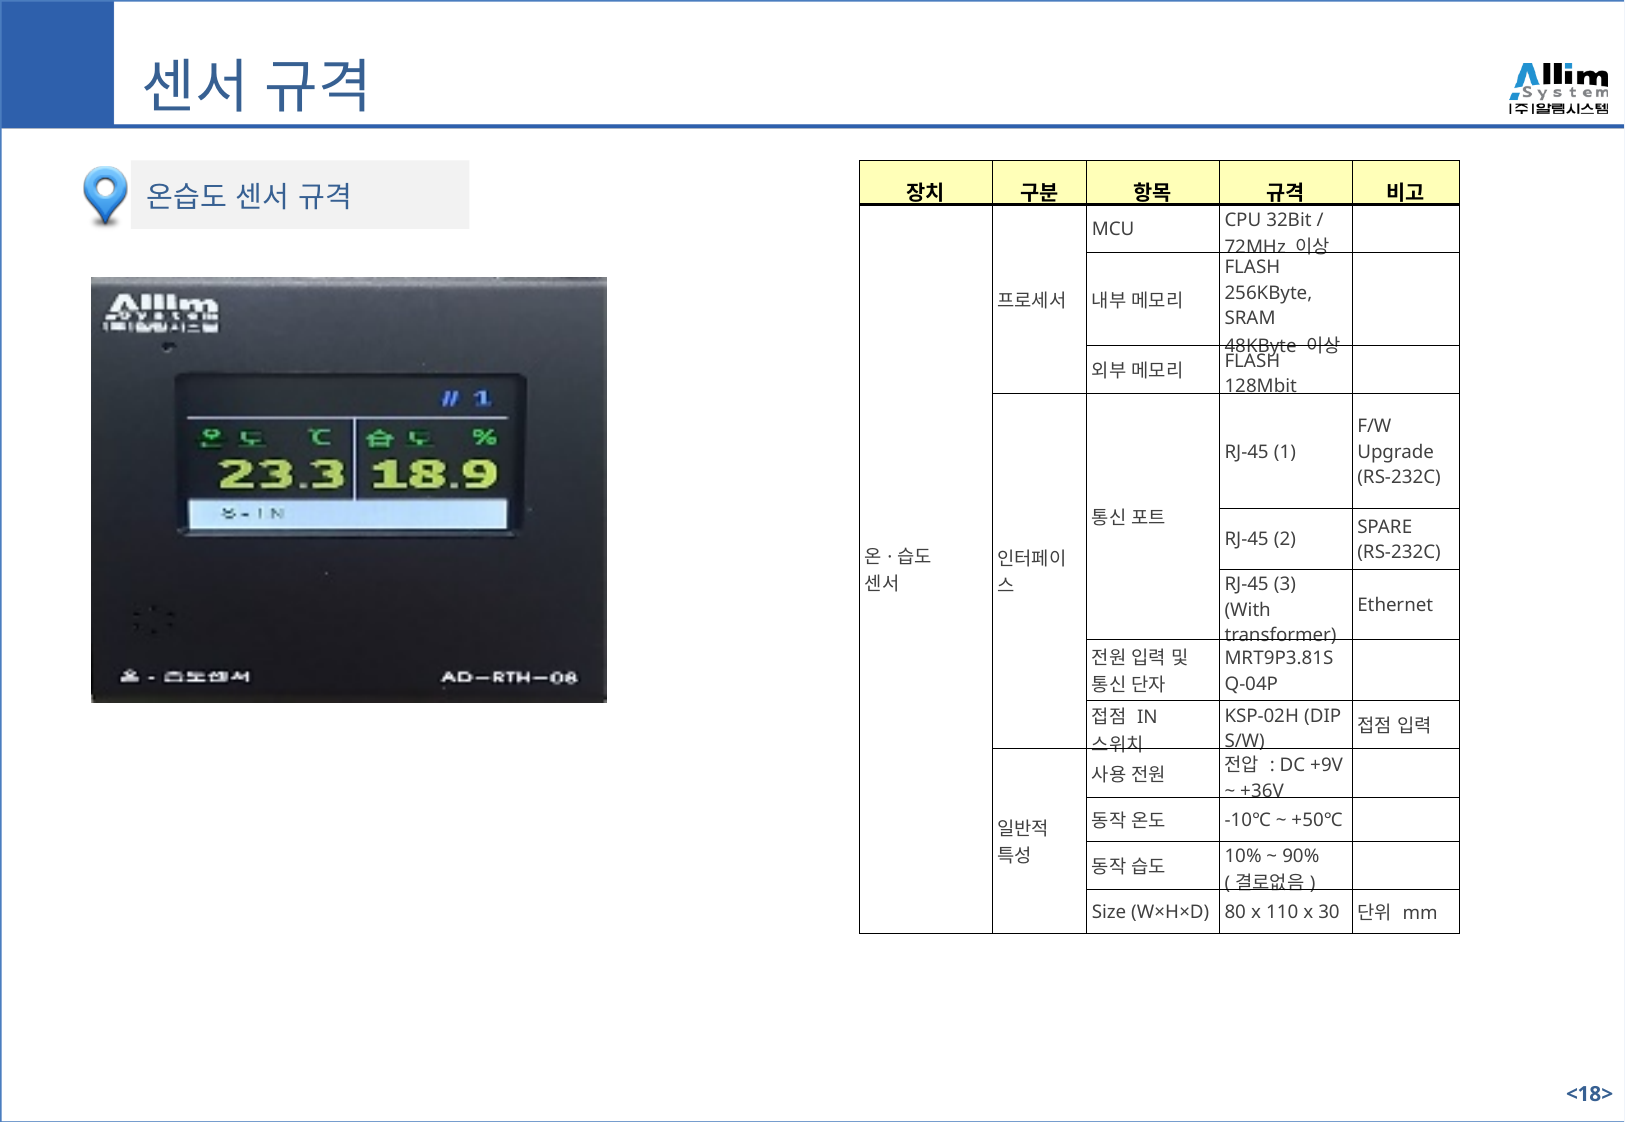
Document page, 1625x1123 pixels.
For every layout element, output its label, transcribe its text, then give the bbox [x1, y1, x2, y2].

table_cell 동작 온도 [1087, 798, 1219, 841]
table_cell Ethernet [1353, 570, 1459, 639]
table_header 구분 [993, 161, 1086, 203]
table_cell 프로세서 [993, 206, 1086, 393]
table_cell FLASH 256KByte, SRAM 48KByte 이상 [1220, 253, 1352, 345]
table_cell KSP-02H (DIP S/W) [1220, 701, 1352, 748]
table_cell SPARE (RS-232C) [1353, 509, 1459, 569]
table_cell [1353, 842, 1459, 889]
text_box 센서 규격 [126, 41, 635, 127]
table_cell 전원 입력 및 통신 단자 [1087, 640, 1219, 700]
text_box [129, 158, 472, 231]
table_cell [1353, 346, 1459, 393]
table_header 비고 [1353, 161, 1459, 203]
table_cell 동작 습도 [1087, 842, 1219, 889]
table_cell [1353, 749, 1459, 797]
table_cell 온·습도 센서 [860, 206, 992, 933]
table_cell RJ-45 (1) [1220, 394, 1352, 508]
table_cell 10% ~ 90% (결로없음) [1220, 842, 1352, 889]
table_cell RJ-45 (3) (With transformer) [1220, 570, 1352, 639]
table_cell [1353, 640, 1459, 700]
table_header 항목 [1087, 161, 1219, 203]
table_cell Size (W×H×D) [1087, 890, 1219, 933]
table_cell 인터페이스 [993, 394, 1086, 748]
table_cell [1353, 206, 1459, 252]
text_box 온습도 센서 규격 [132, 171, 470, 221]
table_cell 접점 IN 스위치 [1087, 701, 1219, 748]
table_cell F/W Upgrade (RS-232C) [1353, 394, 1459, 508]
table_cell MCU [1087, 206, 1219, 252]
table_cell 사용 전원 [1087, 749, 1219, 797]
table_cell 전압 : DC +9V ~ +36V [1220, 749, 1352, 797]
table_cell FLASH 128Mbit [1220, 346, 1352, 393]
table_cell MRT9P3.81SQ-04P [1220, 640, 1352, 700]
table_cell RJ-45 (2) [1220, 509, 1352, 569]
table_cell [1353, 253, 1459, 345]
table_cell 접점 입력 [1353, 701, 1459, 748]
table_cell -10℃ ~ +50℃ [1220, 798, 1352, 841]
table_cell 80 x 110 x 30 [1220, 890, 1352, 933]
table_cell CPU 32Bit / 72MHz 이상 [1220, 206, 1352, 252]
table_cell [1353, 798, 1459, 841]
table_cell 일반적 특성 [993, 749, 1086, 933]
table_cell 단위 mm [1353, 890, 1459, 933]
table_header 규격 [1220, 161, 1352, 203]
table_cell 내부 메모리 [1087, 253, 1219, 345]
picture [0, 0, 1625, 1122]
table_cell 외부 메모리 [1087, 346, 1219, 393]
table_cell 통신 포트 [1087, 394, 1219, 639]
table_header 장치 [860, 161, 992, 203]
